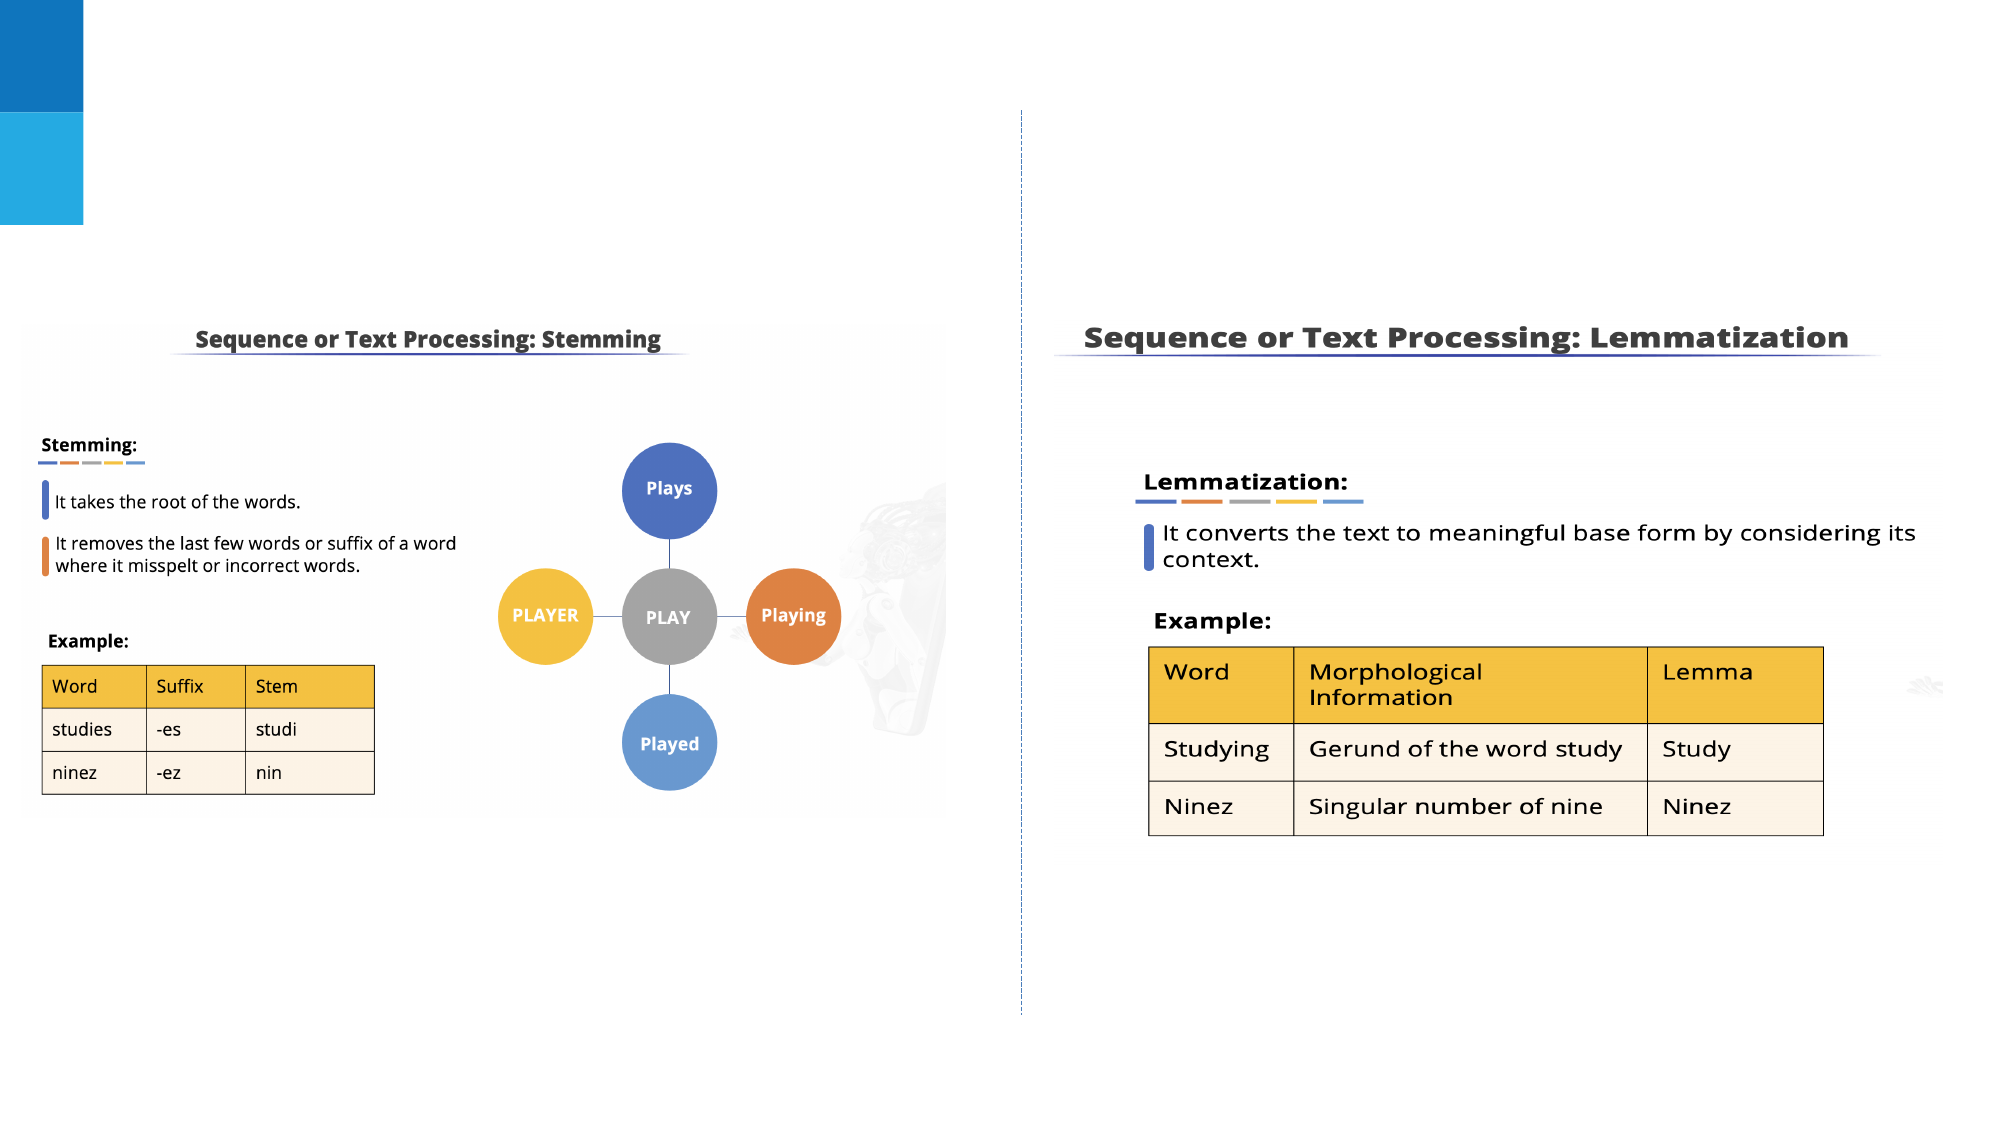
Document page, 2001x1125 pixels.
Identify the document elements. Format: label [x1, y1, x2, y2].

picture [21, 324, 946, 818]
picture [1053, 316, 1943, 865]
